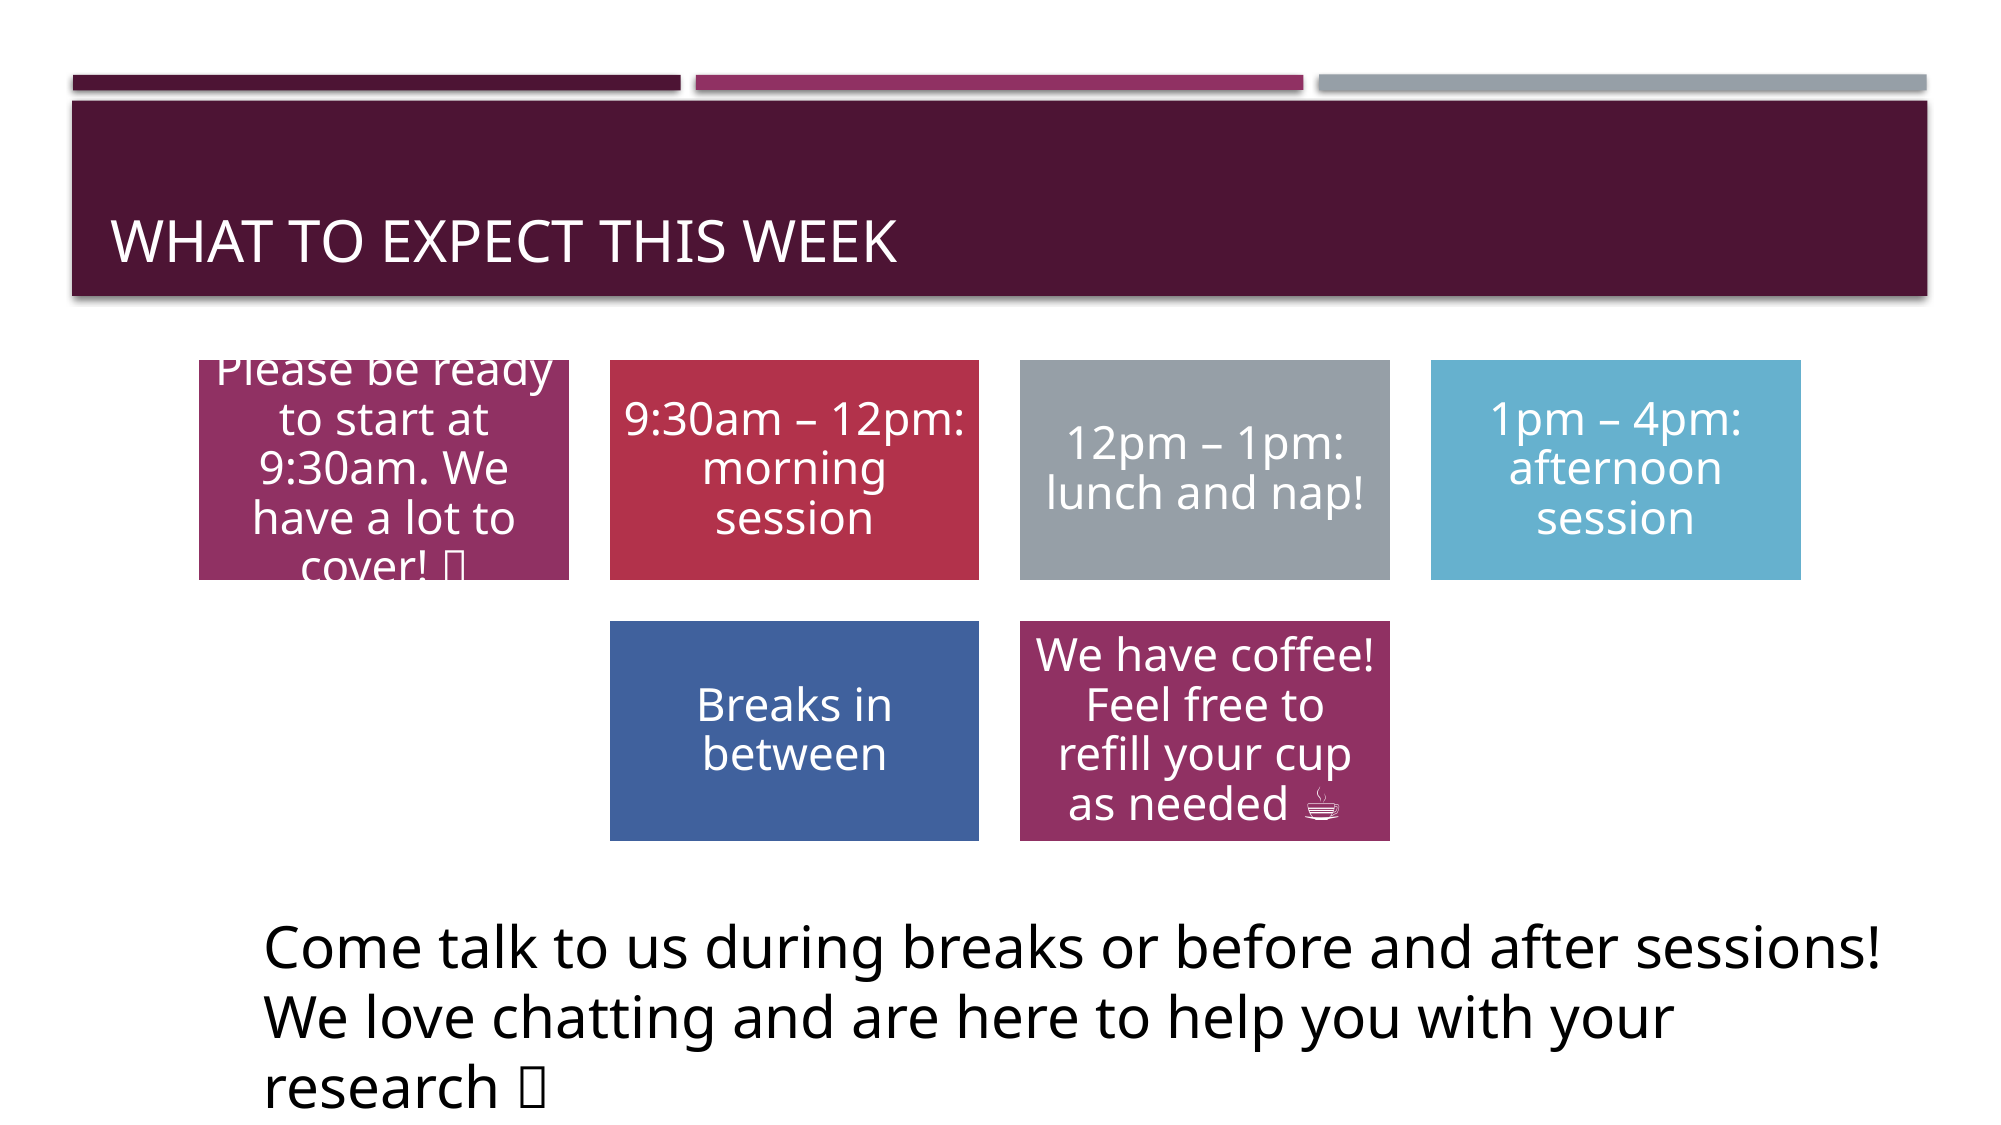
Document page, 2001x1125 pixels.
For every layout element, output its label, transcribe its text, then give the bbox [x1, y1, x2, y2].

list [94, 357, 1906, 845]
text_box Come talk to us during breaks or before and after sessions! We love chatting and are here to help you with your research 🙂 [249, 902, 1922, 1125]
title What to expect this week [95, 115, 1905, 282]
